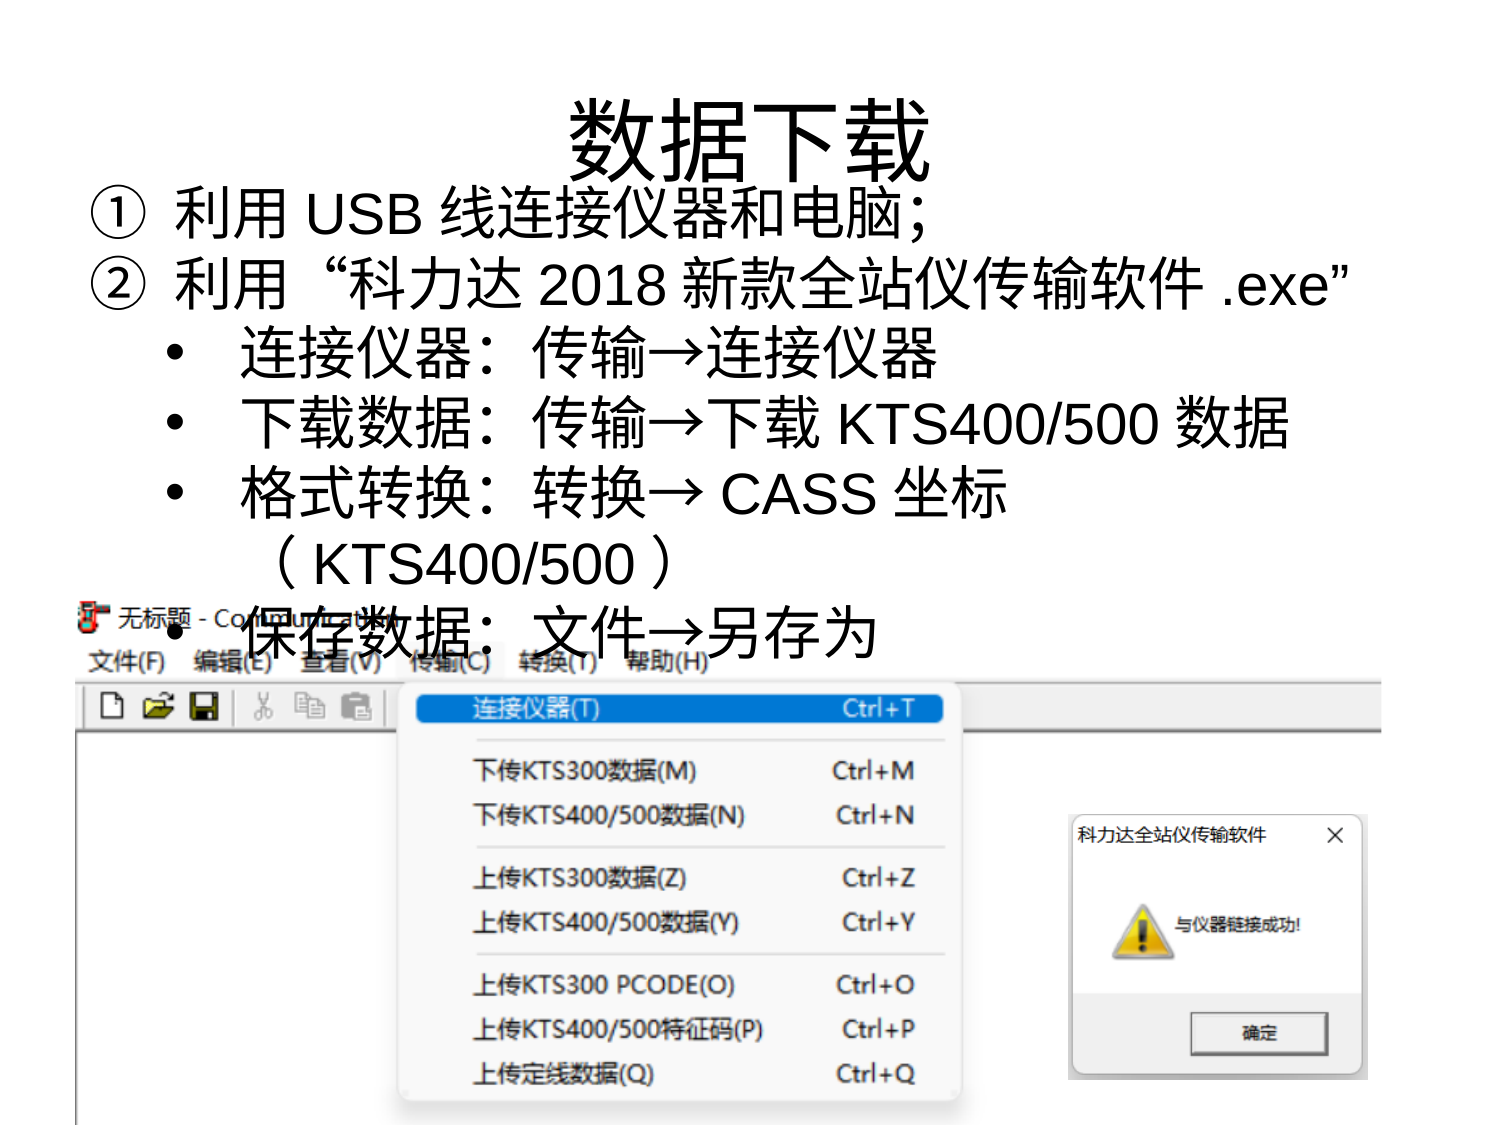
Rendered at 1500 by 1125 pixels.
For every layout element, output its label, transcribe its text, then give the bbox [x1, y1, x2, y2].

text_box 利用USB线连接仪器和电脑； 利用“科力达2018新款全站仪传输软件.exe” 连接仪器：传输→连接仪器 下载数据：传输→下载KTS400/500数据 格式转换：转换→CASS坐标（KTS400/500） 保存数据：文件→另存为 [75, 169, 1481, 674]
picture [74, 595, 1382, 1125]
title 数据下载 [75, 45, 1425, 169]
